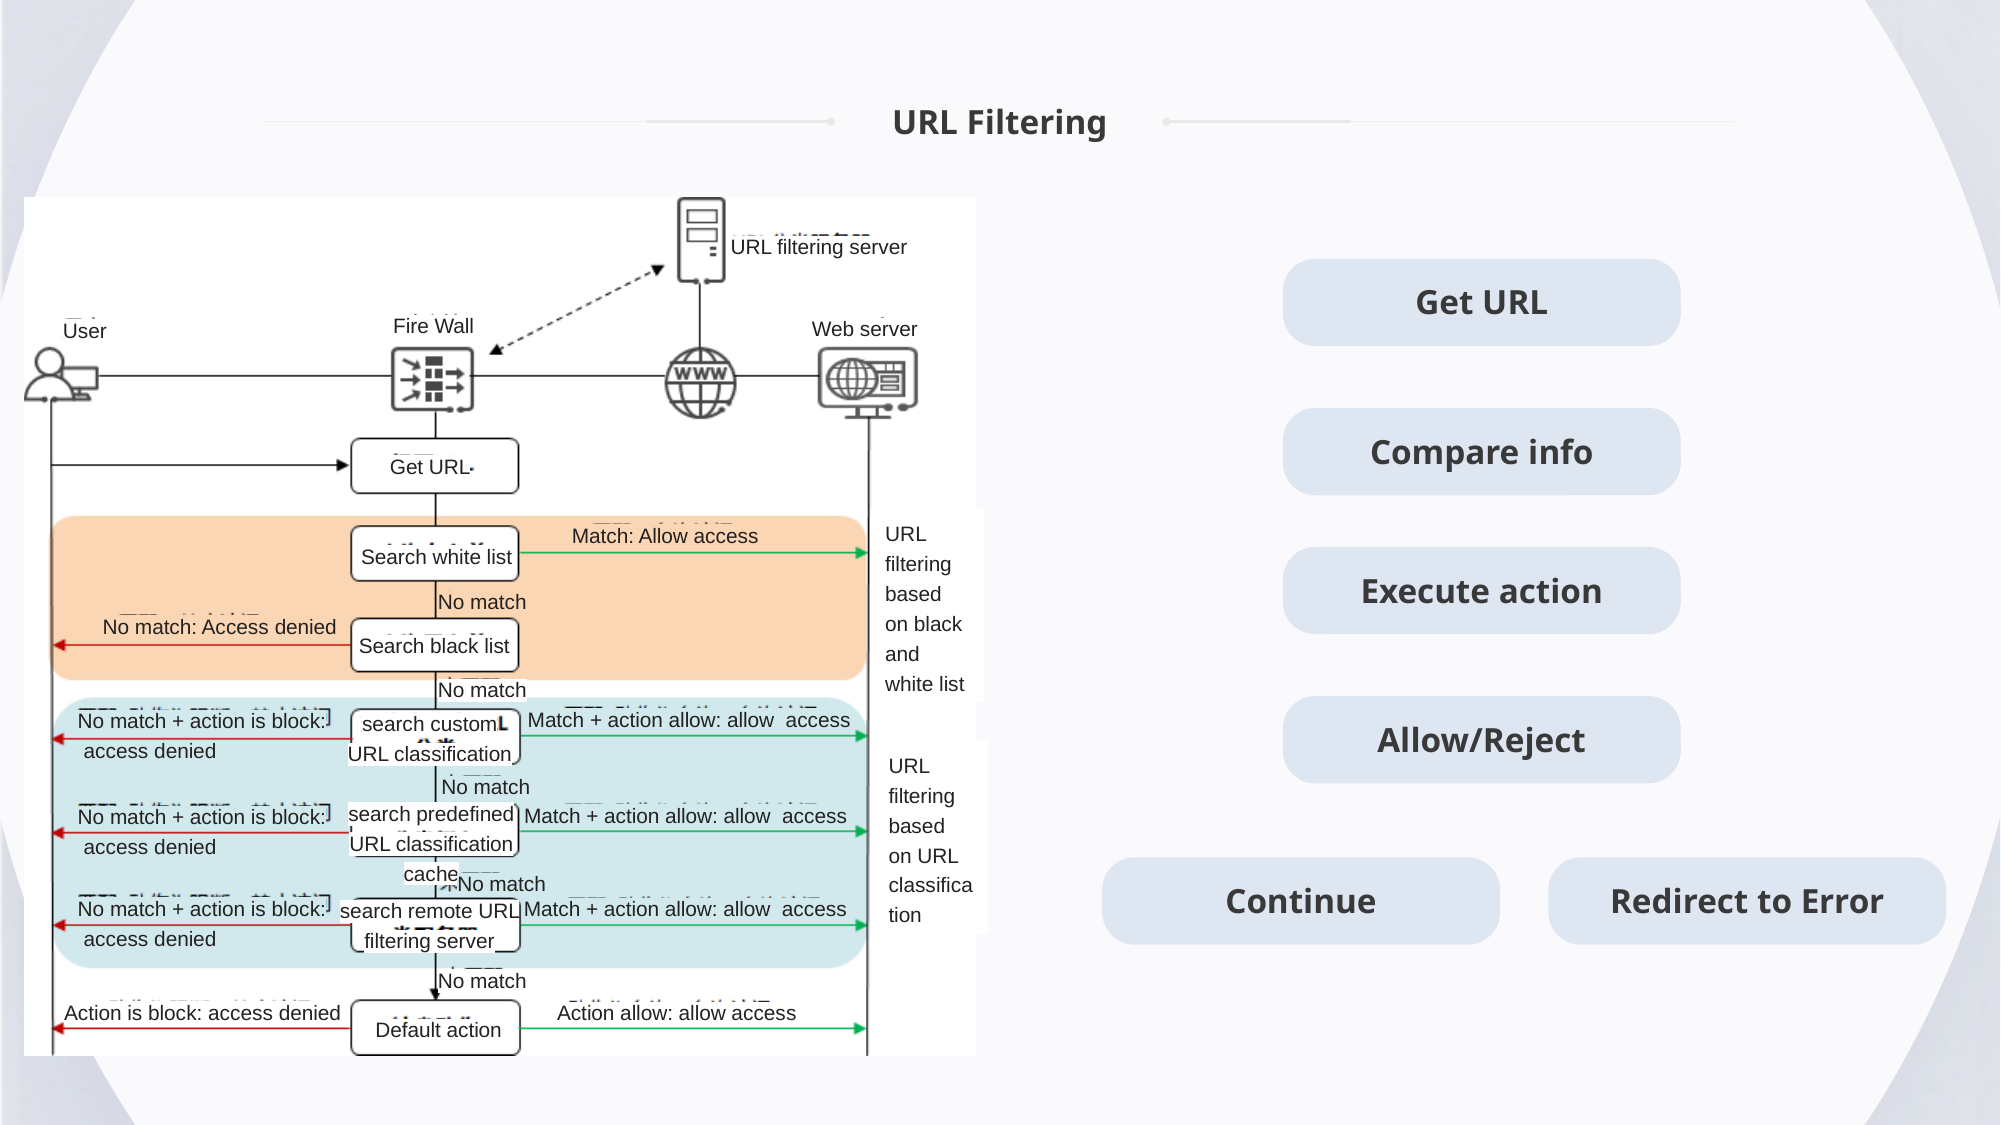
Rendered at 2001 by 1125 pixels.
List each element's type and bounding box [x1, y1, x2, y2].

picture [1866, 822, 2000, 1125]
text_box [1282, 695, 1681, 784]
text_box [1282, 407, 1681, 496]
text_box [1282, 258, 1681, 347]
text_box [1548, 857, 1947, 945]
text_box [1282, 546, 1681, 635]
picture [3, 0, 134, 292]
text_box [262, 45, 1735, 150]
text_box [24, 197, 1044, 1056]
picture [1866, 0, 2000, 303]
text_box [1102, 857, 1501, 945]
picture [3, 833, 134, 1125]
